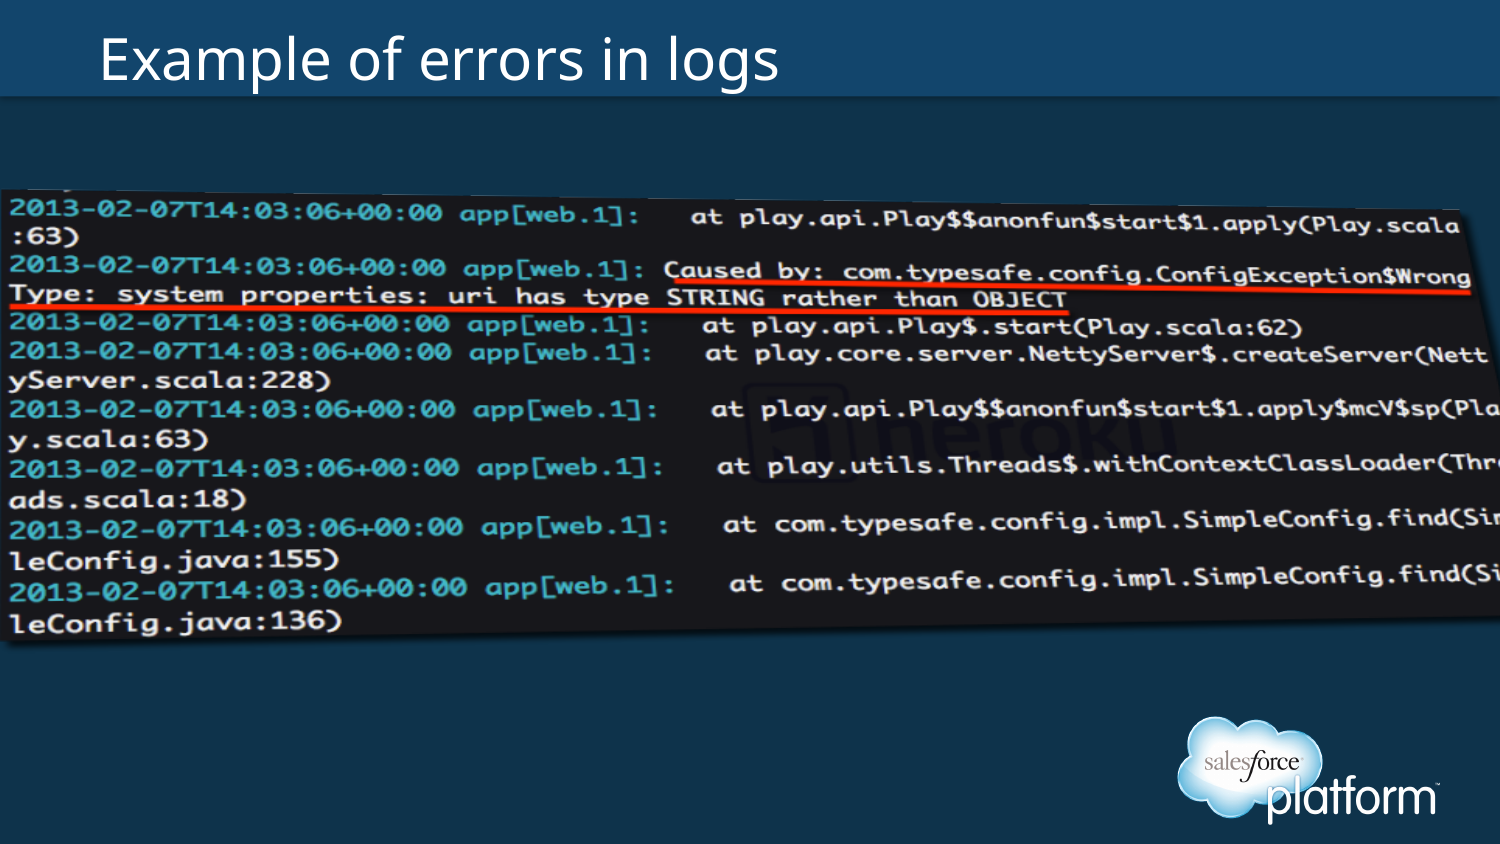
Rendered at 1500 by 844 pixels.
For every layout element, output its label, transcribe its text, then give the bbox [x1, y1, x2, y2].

picture [0, 175, 1500, 654]
title Example of errors in logs [83, 7, 1434, 106]
picture [1168, 702, 1450, 839]
